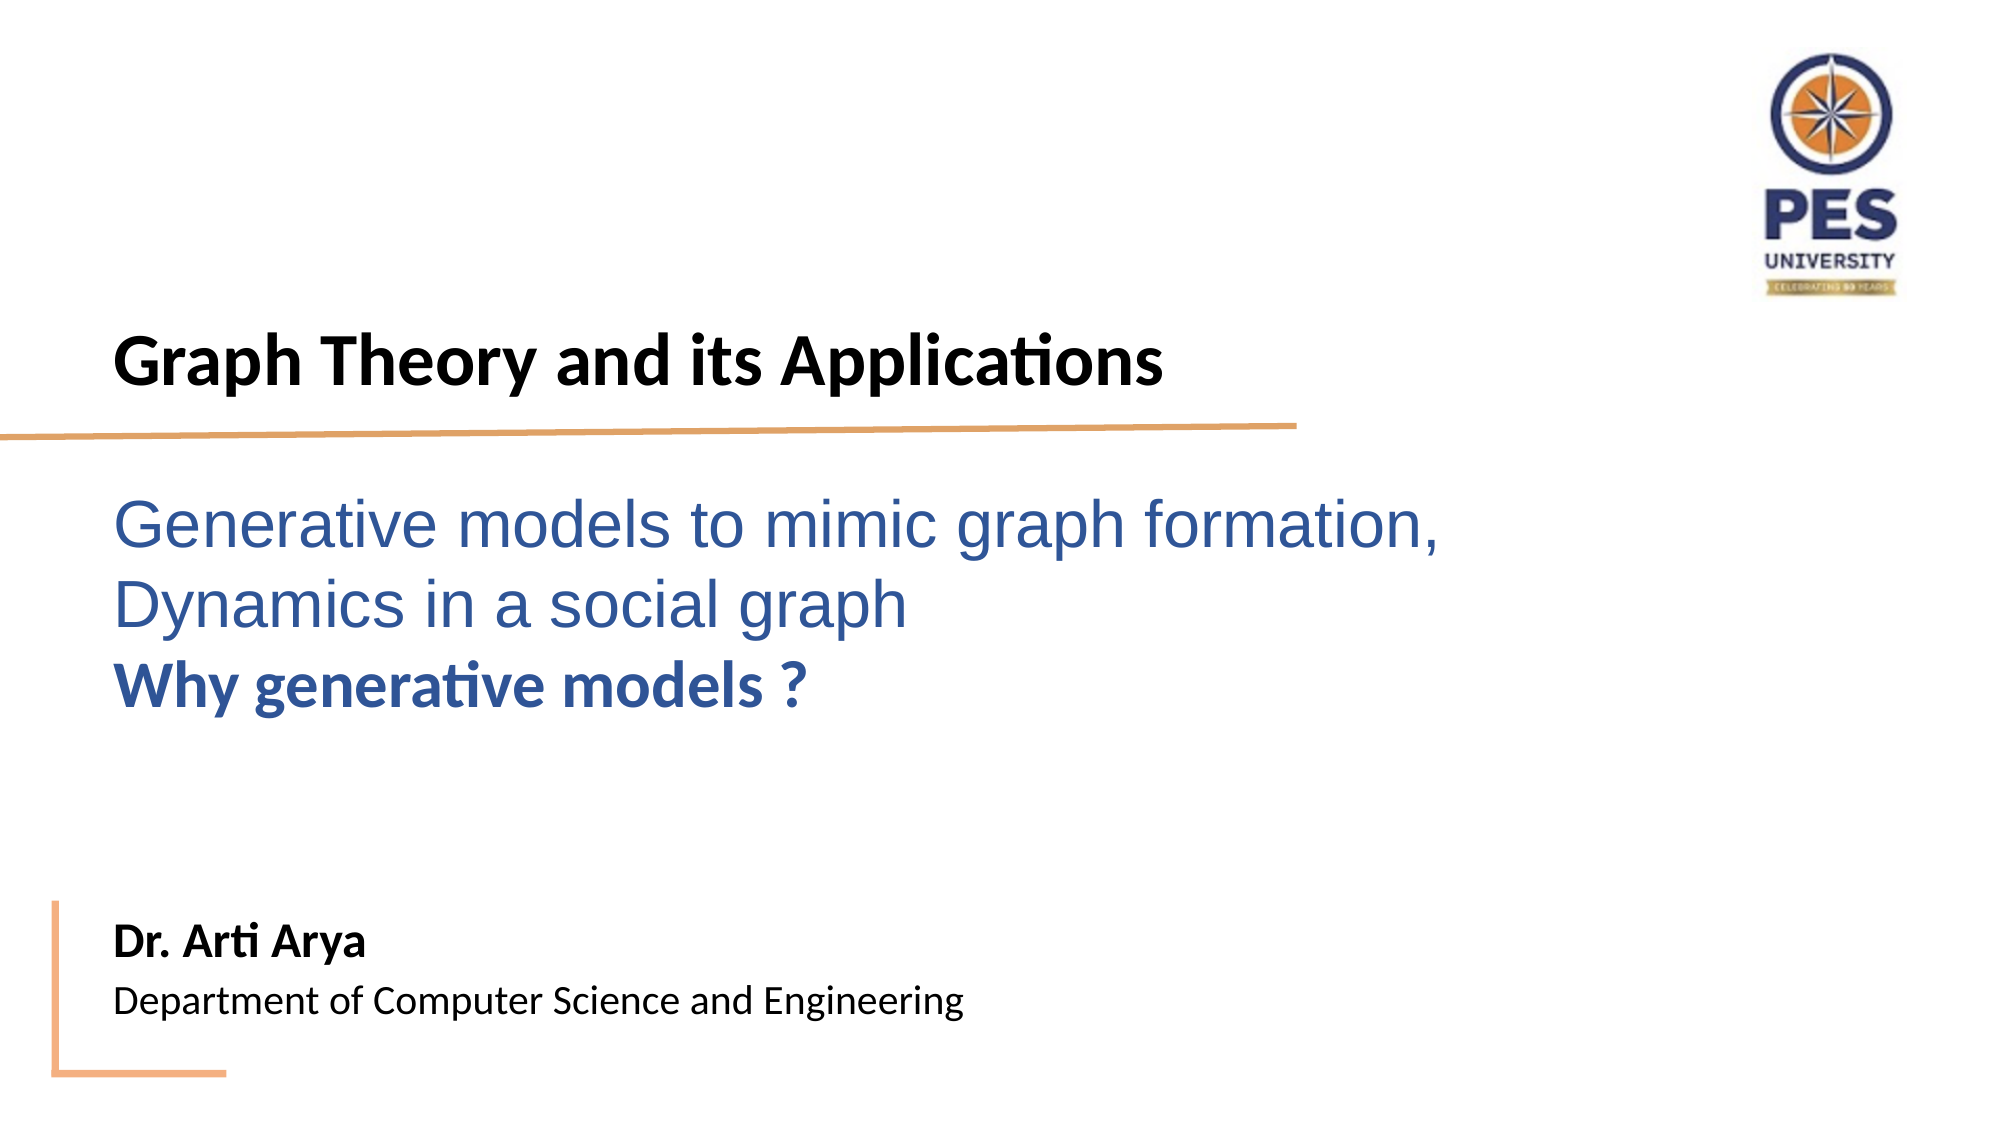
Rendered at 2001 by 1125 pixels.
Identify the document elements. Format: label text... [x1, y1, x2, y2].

text_box Dr. Arti Arya [227, 900, 1329, 965]
text_box Department of Computer Science and Engineering [230, 965, 1329, 1031]
picture [1729, 46, 1930, 304]
text_box Graph Theory and its Applications [98, 303, 1329, 409]
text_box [51, 900, 227, 1078]
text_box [0, 425, 1297, 438]
text_box Generative models to mimic graph formation, Dynamics in a social graph Why generative models ? [98, 473, 1598, 729]
